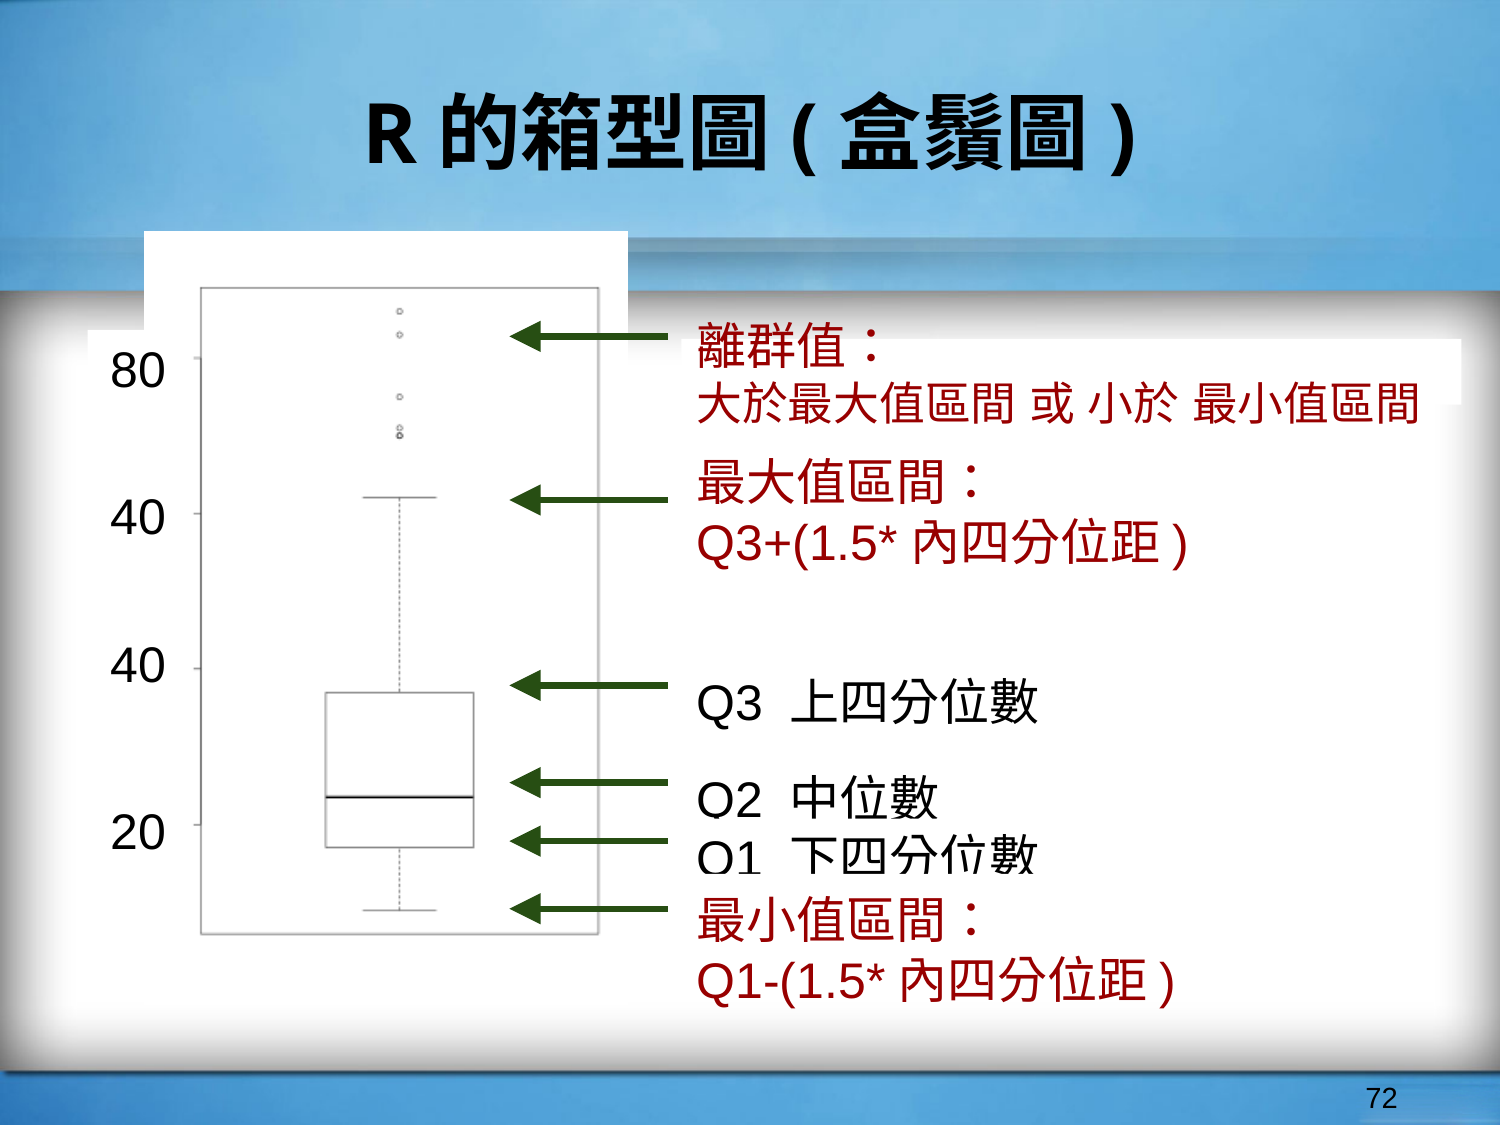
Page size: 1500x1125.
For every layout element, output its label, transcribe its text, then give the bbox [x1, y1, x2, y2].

title R的箱型圖(盒鬚圖) [78, 27, 1422, 232]
slide_number ‹#› [1350, 1074, 1488, 1118]
text_box 20 [87, 792, 139, 859]
text_box Q3 上四分位數 [681, 662, 1422, 729]
text_box Q1 下四分位數 [681, 818, 1422, 873]
text_box 80 [87, 329, 139, 396]
text_box 最小值區間： Q1-(1.5*內四分位距) [681, 873, 1422, 940]
text_box Q2 中位數 [681, 760, 1422, 818]
text_box 最大值區間： Q3+(1.5*內四分位距) [681, 477, 1422, 544]
text_box 40 [87, 625, 139, 691]
text_box 40 [87, 477, 139, 544]
picture [0, 0, 1500, 1125]
text_box 離群值： 大於最大值區間 或 小於 最小值區間 [681, 338, 1462, 405]
